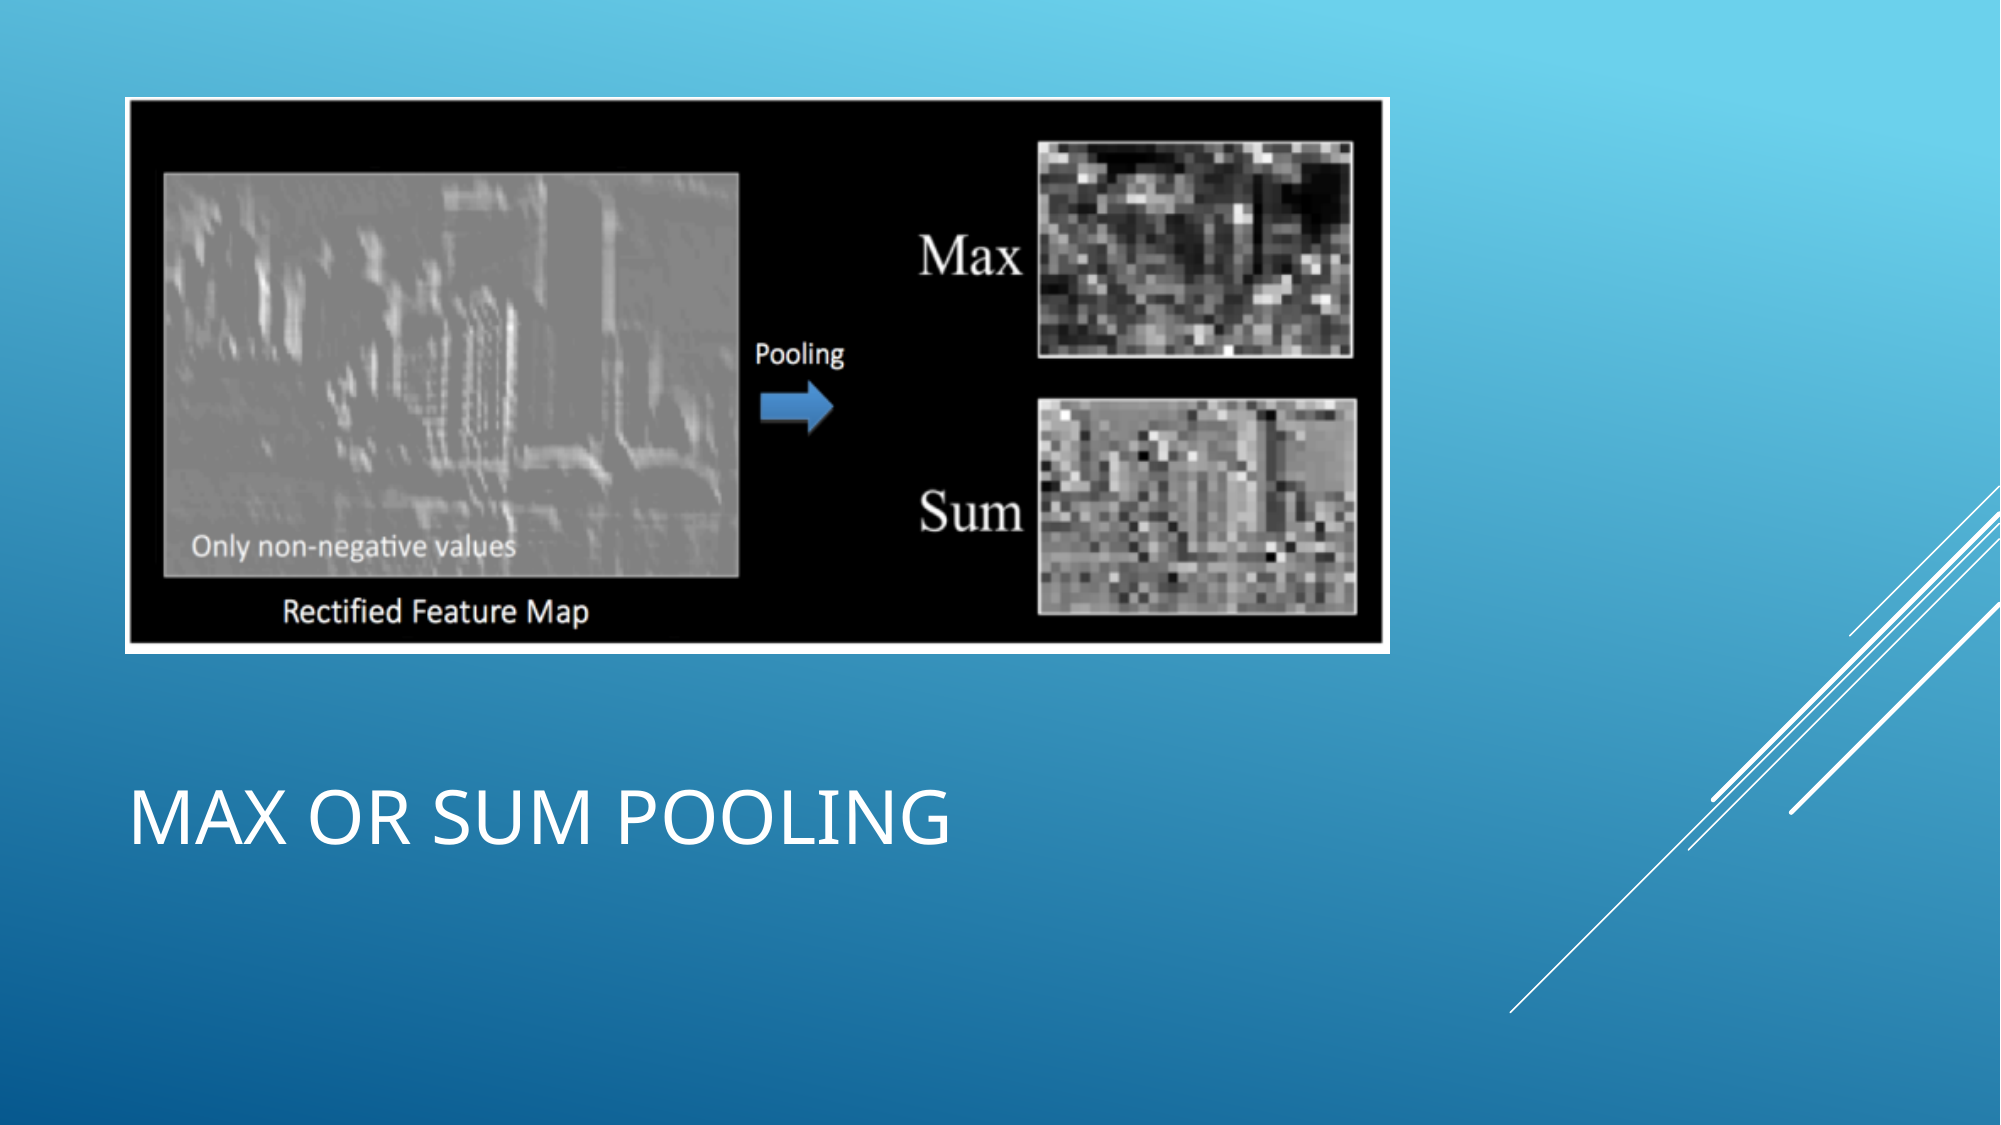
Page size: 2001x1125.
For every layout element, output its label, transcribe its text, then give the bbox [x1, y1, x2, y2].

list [124, 97, 1391, 654]
title Max or Sum Pooling [112, 736, 1513, 984]
